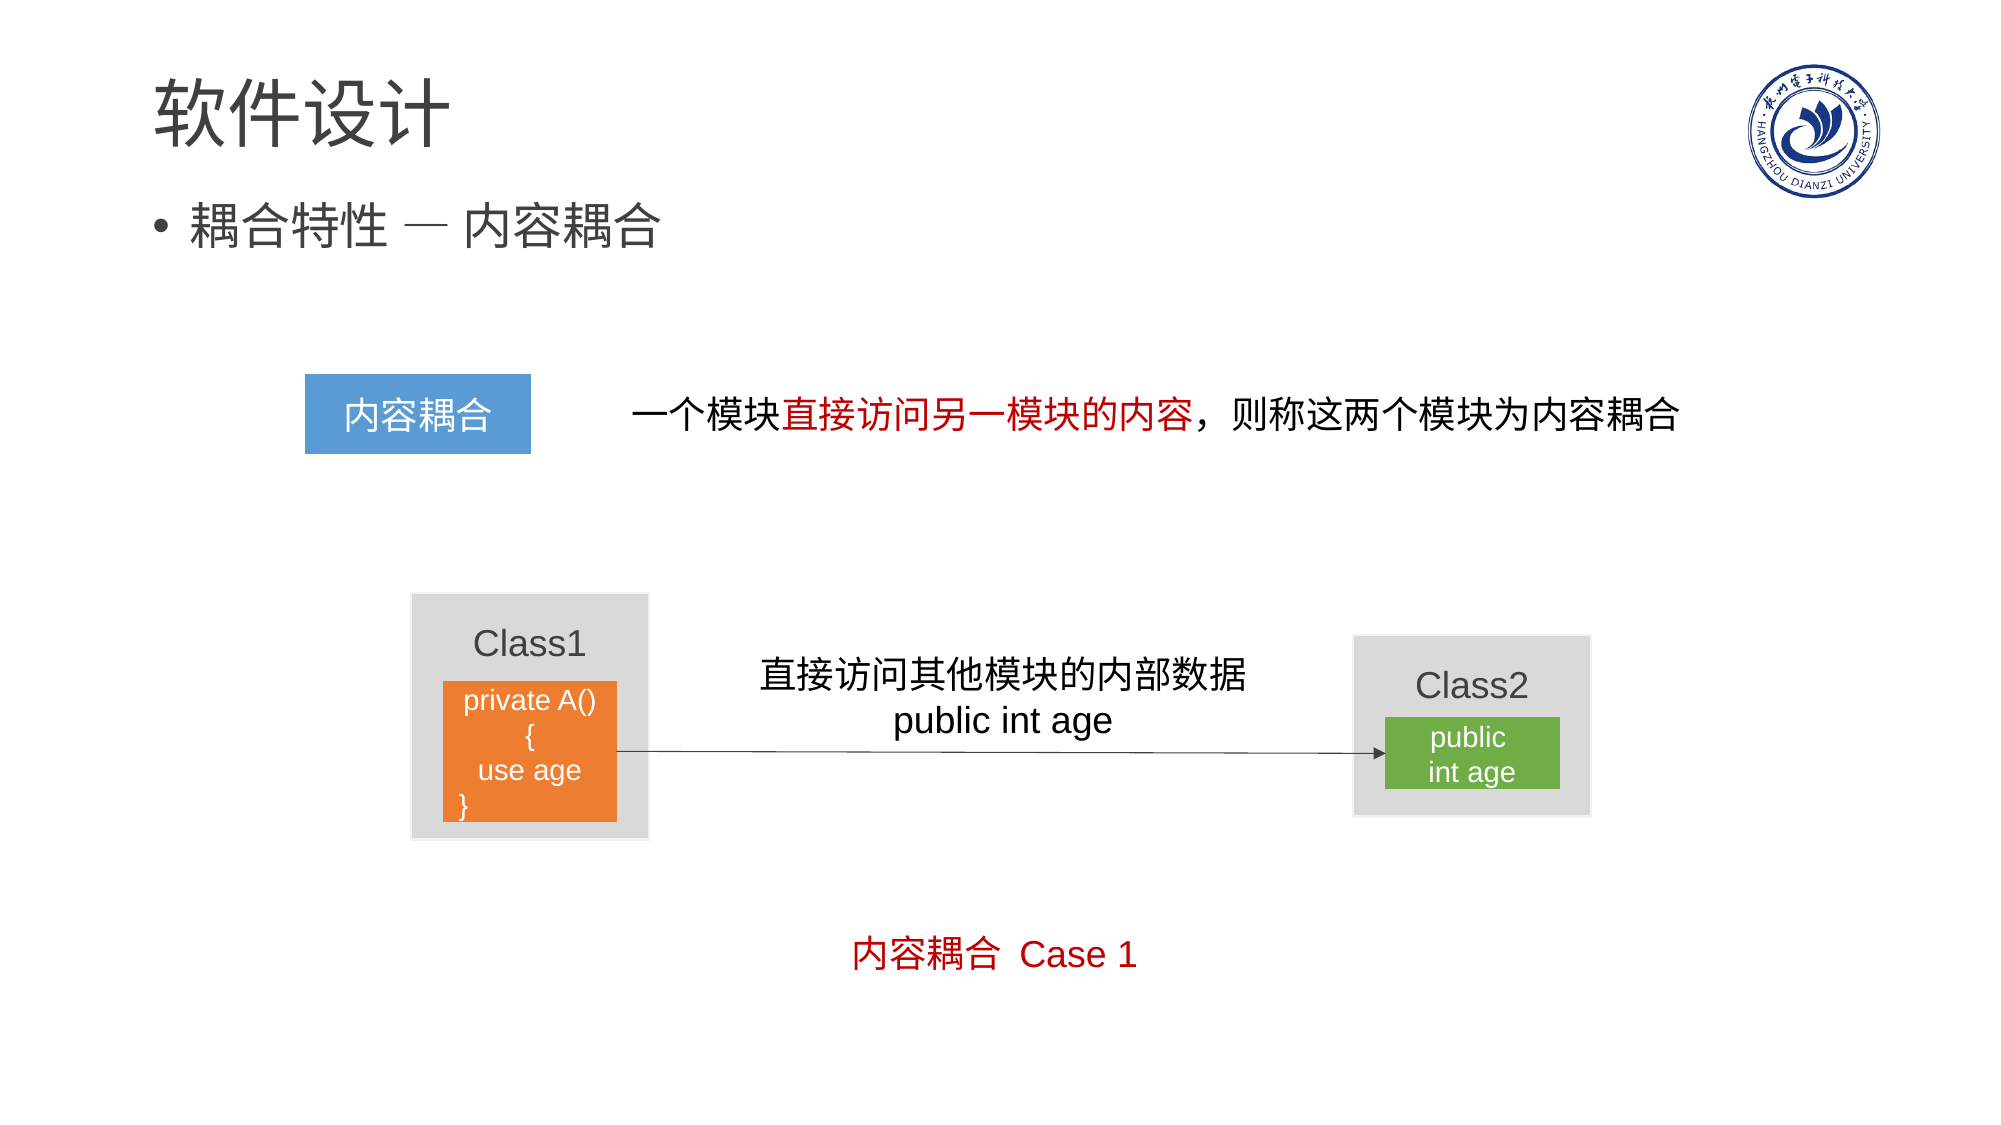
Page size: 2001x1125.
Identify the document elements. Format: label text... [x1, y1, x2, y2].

title 软件设计 [137, 59, 1863, 174]
text_box 一个模块直接访问另一模块的内容，则称这两个模块为内容耦合 [616, 383, 1784, 444]
text_box 内容耦合 [305, 374, 531, 454]
picture [1743, 59, 1885, 203]
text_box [410, 593, 1592, 984]
list 耦合特性 — 内容耦合 [137, 193, 1863, 1014]
